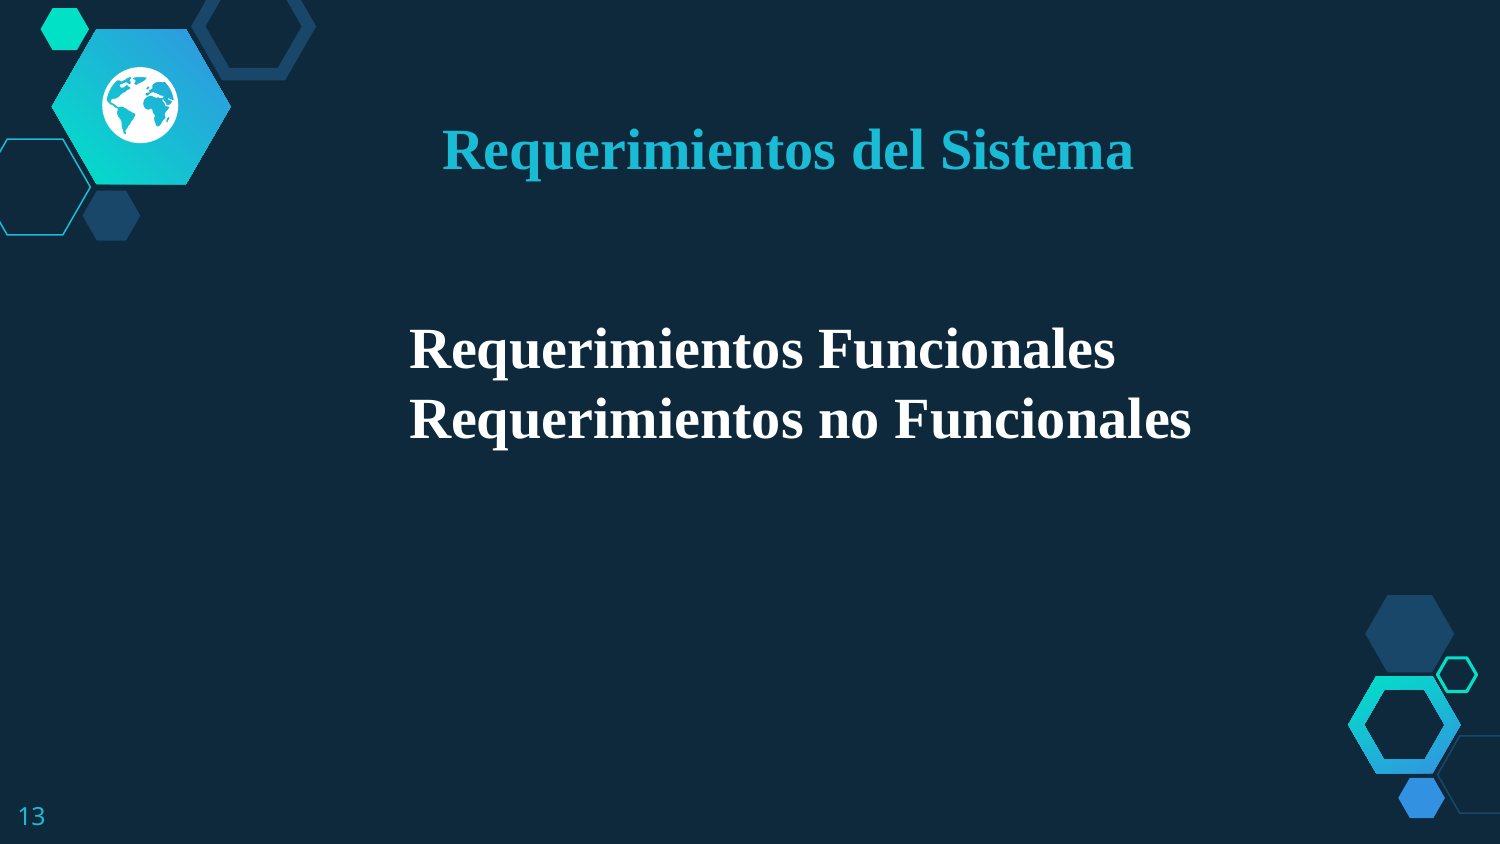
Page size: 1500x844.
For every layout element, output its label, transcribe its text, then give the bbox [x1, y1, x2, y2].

slide_number 13 [2, 785, 93, 844]
title Requerimientos del Sistema [427, 90, 1165, 197]
text_box [102, 67, 179, 144]
text_box Requerimientos Funcionales Requerimientos no Funcionales [394, 303, 1236, 458]
